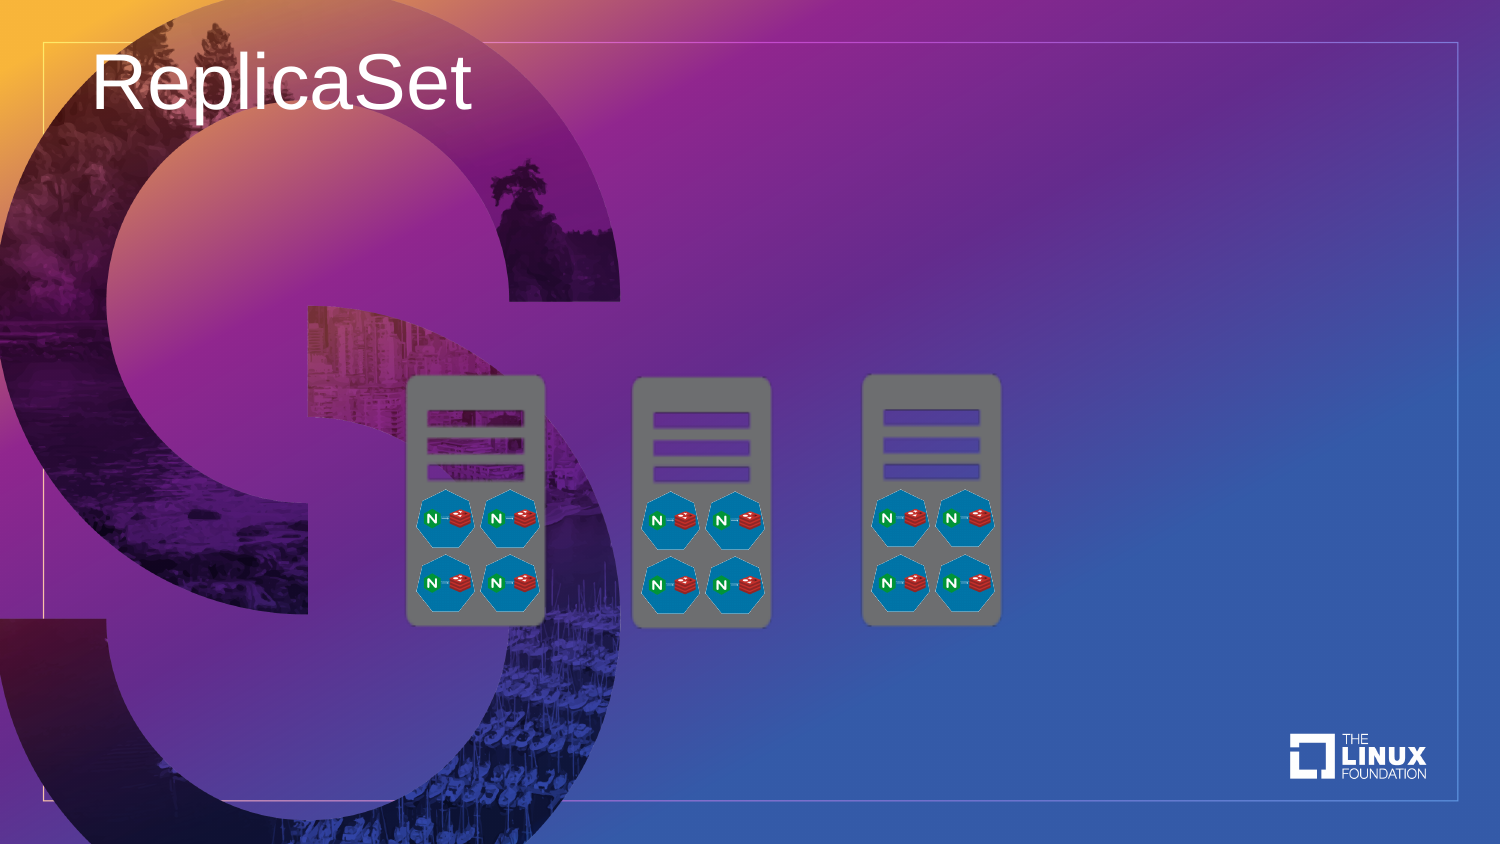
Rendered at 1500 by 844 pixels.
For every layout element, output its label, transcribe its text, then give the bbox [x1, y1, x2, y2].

title ReplicaSet [75, 33, 1425, 123]
picture [0, 0, 1500, 844]
